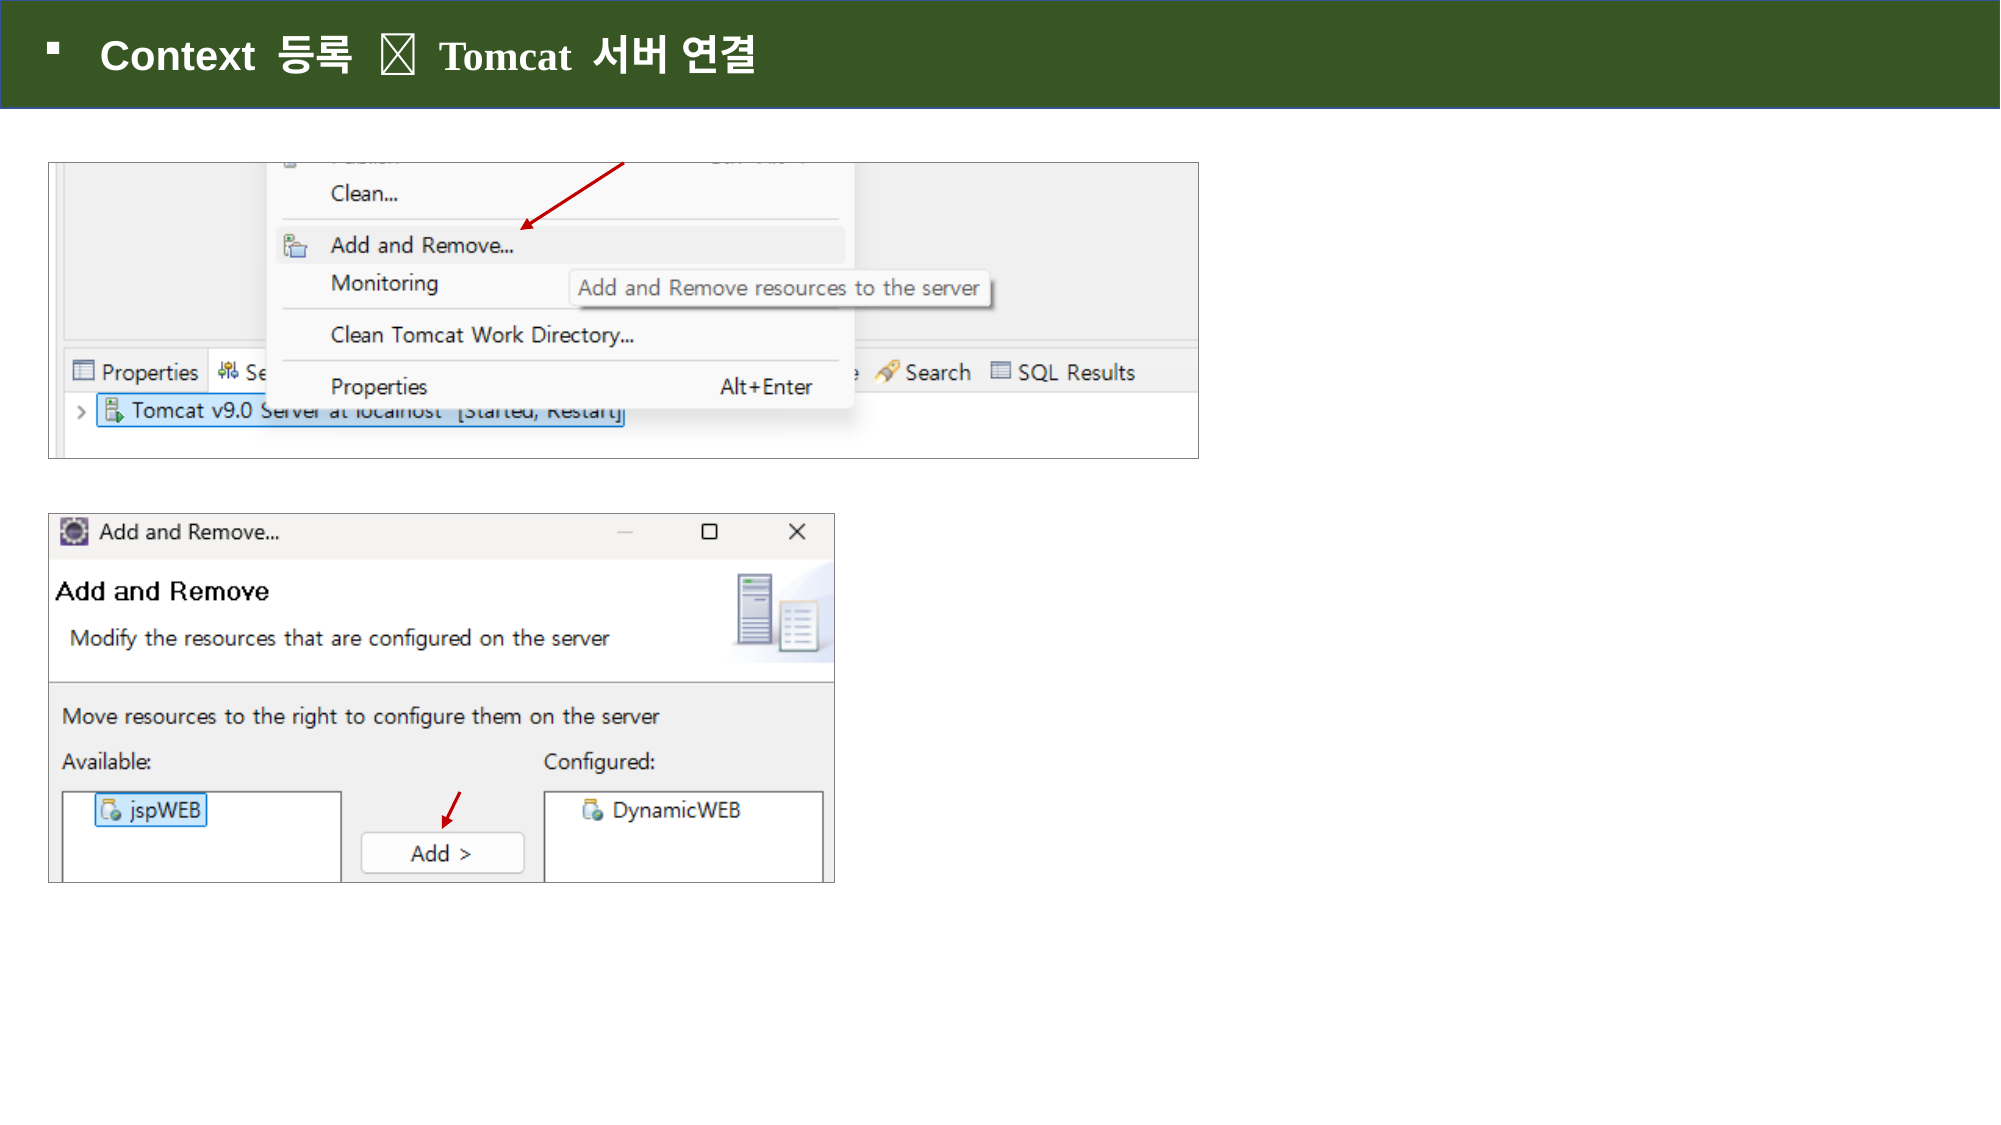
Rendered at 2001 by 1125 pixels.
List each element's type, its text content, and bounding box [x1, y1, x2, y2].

picture [48, 513, 835, 883]
picture [48, 162, 1199, 459]
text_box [441, 791, 460, 829]
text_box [519, 162, 624, 230]
text_box Context 등록  Tomcat 서버 연결 [0, 0, 2000, 109]
